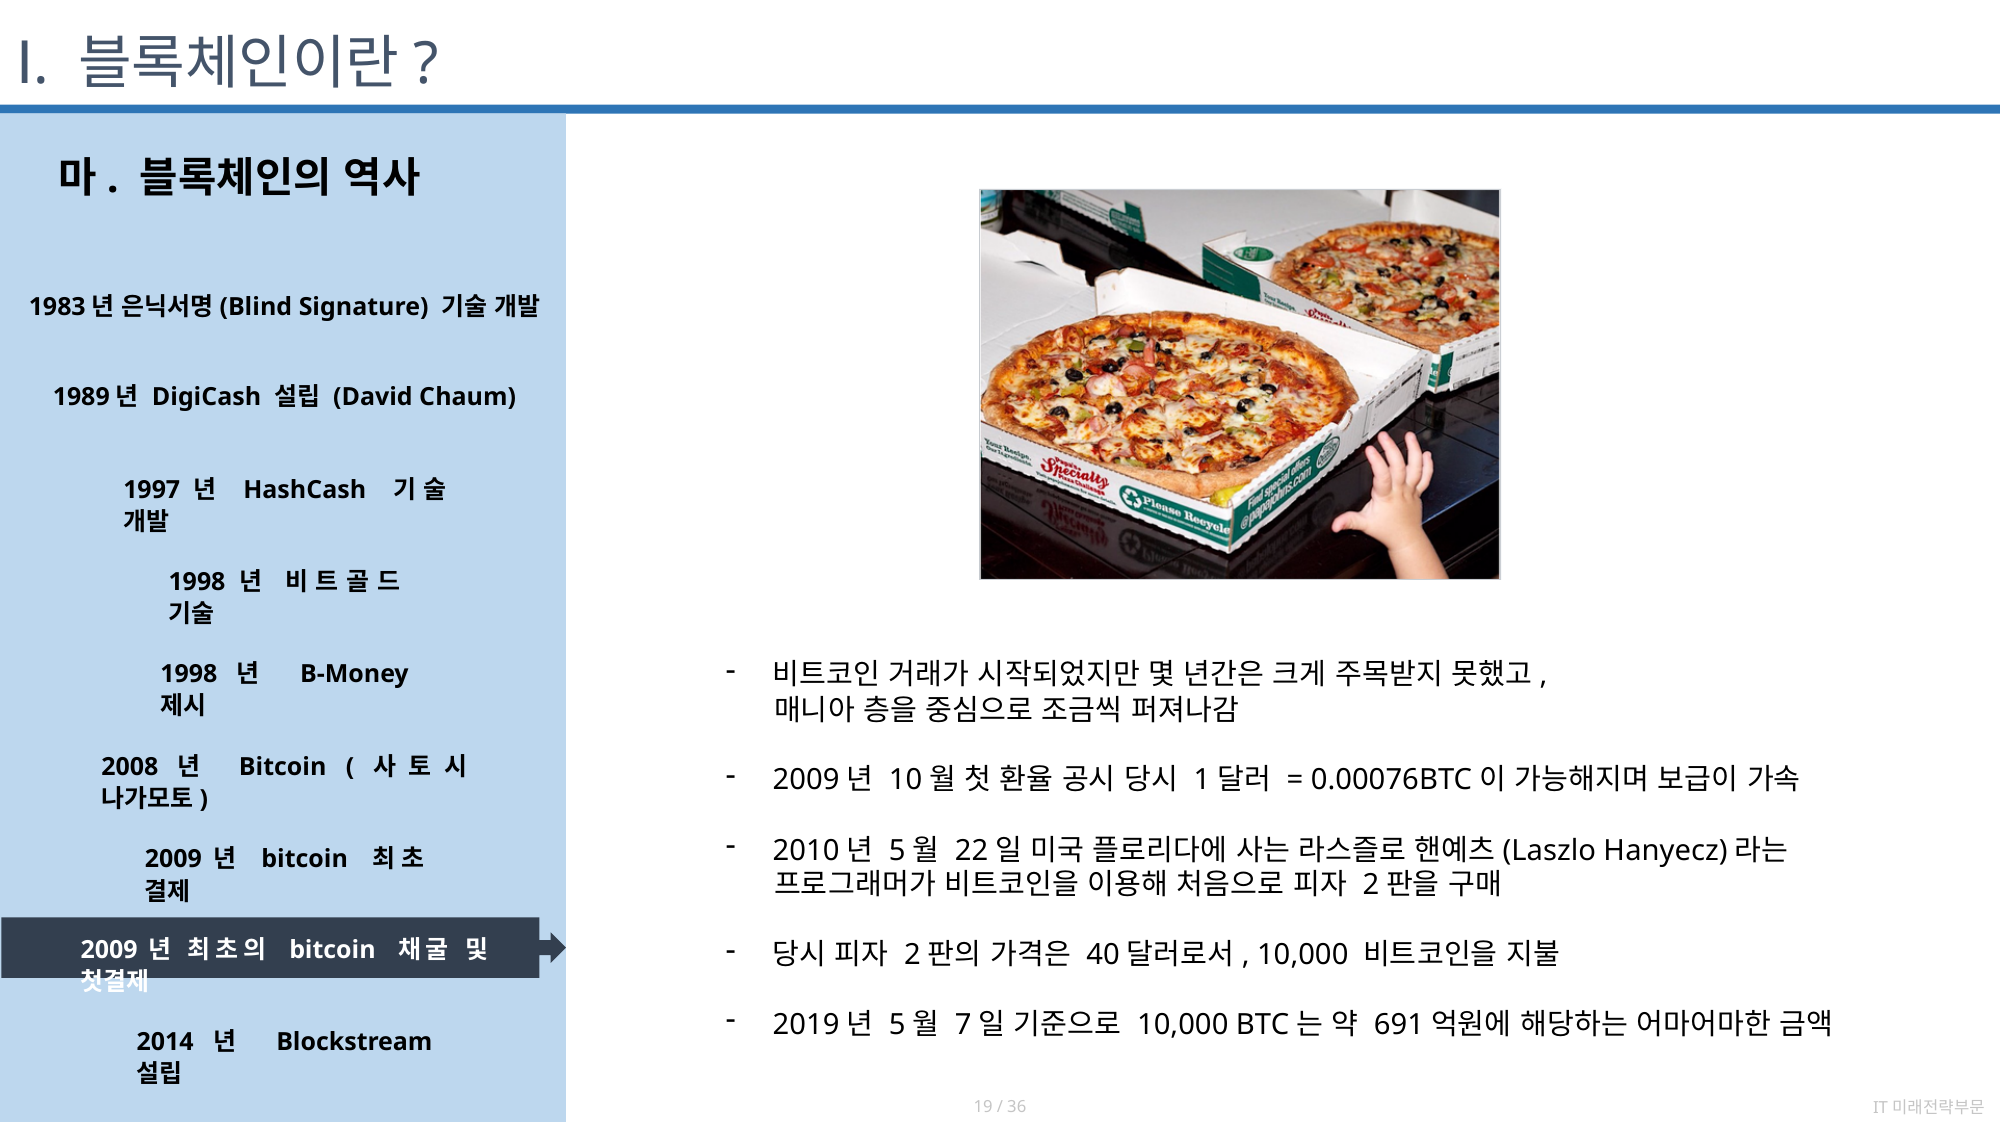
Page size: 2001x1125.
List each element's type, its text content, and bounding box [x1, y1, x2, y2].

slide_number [0, 1088, 450, 1125]
text_box 2009년 최초의 bitcoin 채굴 및 첫결제 [65, 923, 504, 971]
text_box 1983년 은닉서명(Blind Signature) 기술 개발 [13, 283, 556, 328]
text_box 1998년 B-Money 제시 [145, 648, 424, 696]
text_box 1997년 HashCash 기술 개발 [108, 463, 461, 511]
text_box 2014년 Blockstream 설립 [121, 1016, 448, 1064]
text_box [0, 916, 568, 979]
text_box 1989년 DigiCash 설립 (David Chaum) [38, 373, 532, 418]
text_box 2008년 Bitcoin (사토시 나가모토) [86, 741, 483, 788]
text_box 비트코인 거래가 시작되었지만 몇 년간은 크게 주목받지 못했고, 매니아 층을 중심으로 조금씩 퍼져나감 2009년 10월 첫 환율 공시 당시 1달러 = 0.00076BTC이 가능해지며 보급이 가속 2010년 5월 22일 미국 플로리다에 사는 라스즐로 핸예츠(Laszlo Hanyecz)라는 프로그래머가 비트코인을 이용해 처음으로 피자 2판을 구매 당시 피자 2판의 가격은 40달러로서, 10,000 비트코인을 지불 2019년 5월 7일 기준으로 10,000 BTC는 약 691억원에 해당하는 어마어마한 금액 [711, 648, 1873, 1048]
text_box 2009년 bitcoin 최초 결제 [130, 833, 439, 881]
text_box [0, 950, 567, 1123]
slide_number 19 / 36 [774, 1088, 1225, 1125]
text_box [0, 112, 567, 946]
text_box 1998년 비트골드 기술 [153, 556, 416, 603]
text_box 마. 블록체인의 역사 [43, 143, 646, 209]
picture [979, 188, 1502, 580]
footer IT미래전략부문 [1325, 1088, 2000, 1125]
title Ⅰ. 블록체인이란? [1, 25, 488, 103]
